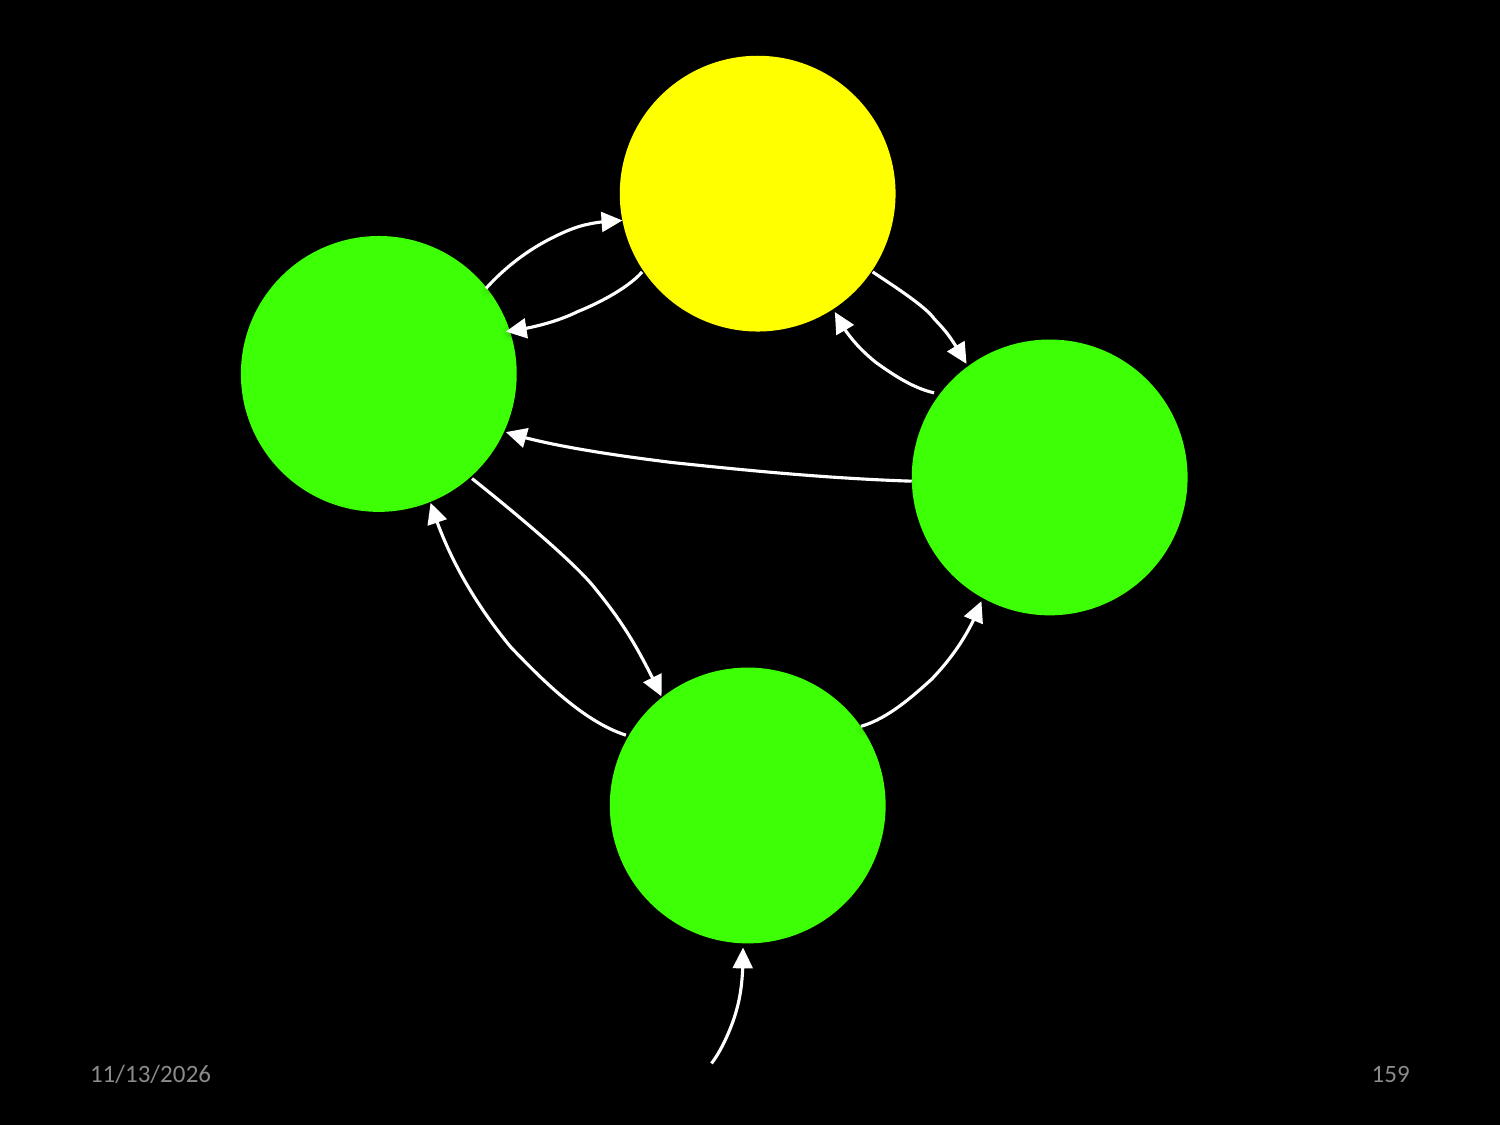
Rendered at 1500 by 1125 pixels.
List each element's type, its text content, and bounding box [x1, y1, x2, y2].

text_box [505, 427, 912, 482]
text_box [910, 338, 1189, 617]
text_box [471, 477, 662, 697]
text_box [485, 211, 623, 289]
text_box [609, 666, 887, 945]
text_box [860, 601, 983, 728]
text_box [710, 947, 754, 1064]
text_box [505, 271, 643, 339]
text_box [240, 235, 518, 513]
text_box [834, 312, 935, 394]
text_box [872, 271, 967, 364]
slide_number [75, 1042, 425, 1103]
text_box [427, 502, 627, 736]
slide_number 159 [1074, 1042, 1425, 1103]
text_box [619, 54, 897, 333]
